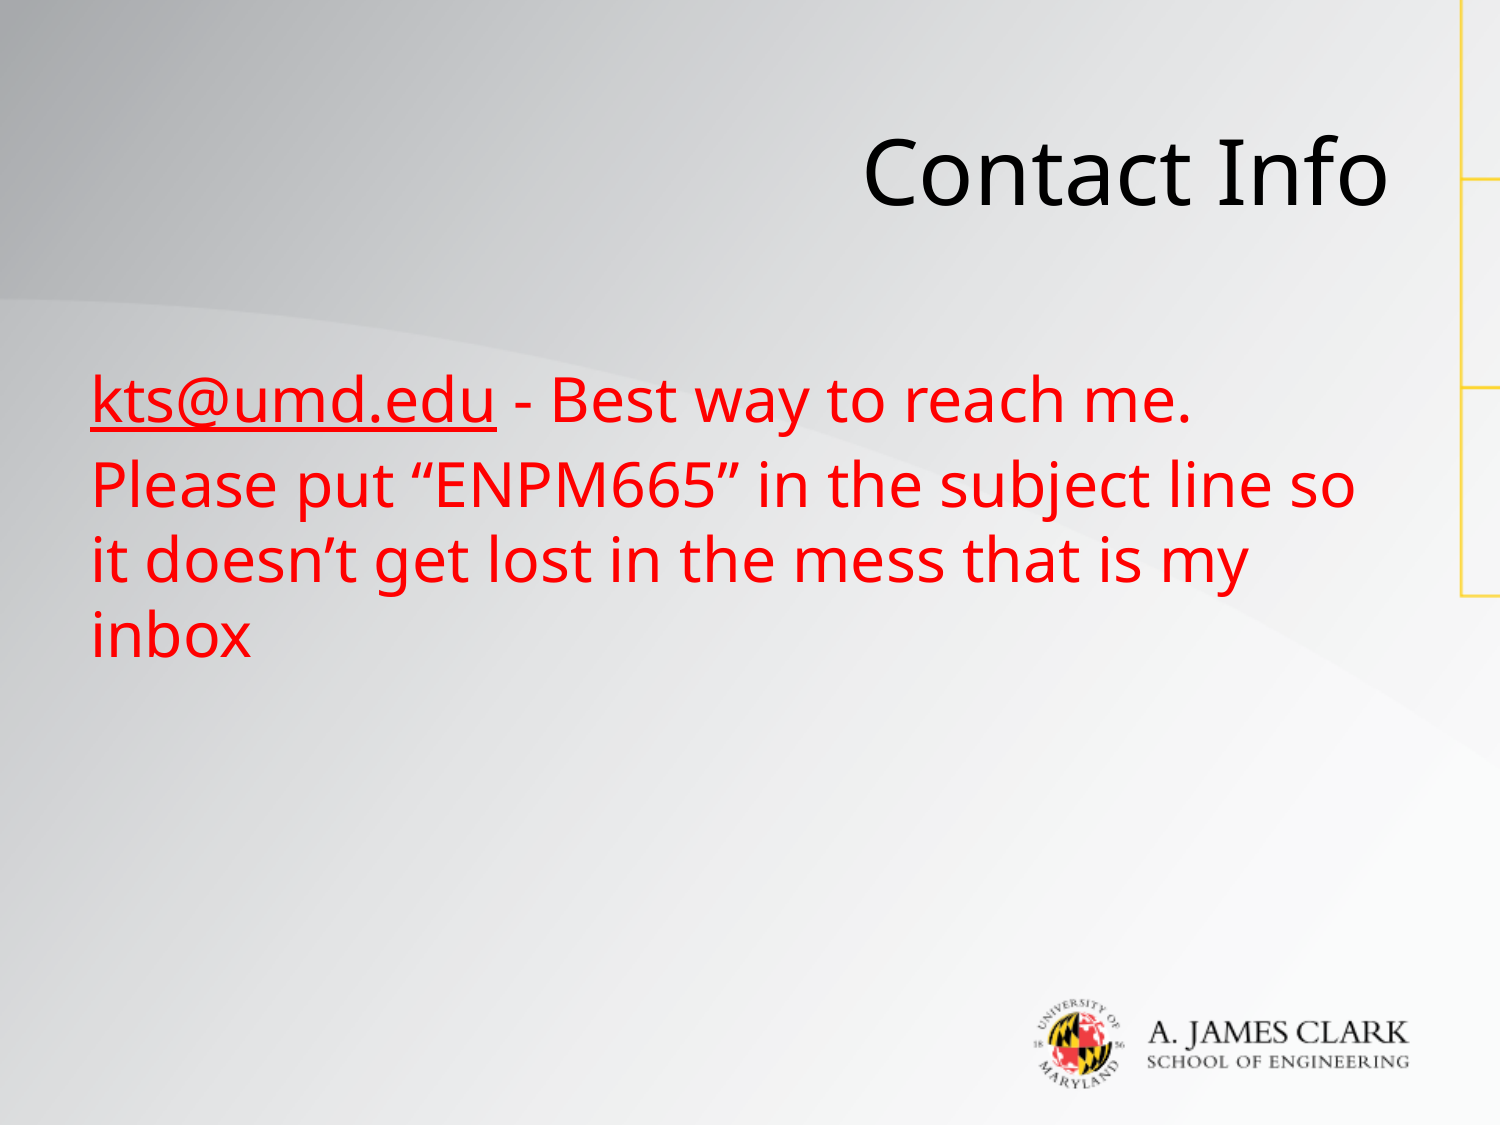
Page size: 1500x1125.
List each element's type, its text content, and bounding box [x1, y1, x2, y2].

title Contact Info [75, 45, 1407, 231]
list kts@umd.edu - Best way to reach me. Please put “ENPM665” in the subject line so it doesn’t get lost in the mess that is my inbox [75, 352, 1407, 1002]
